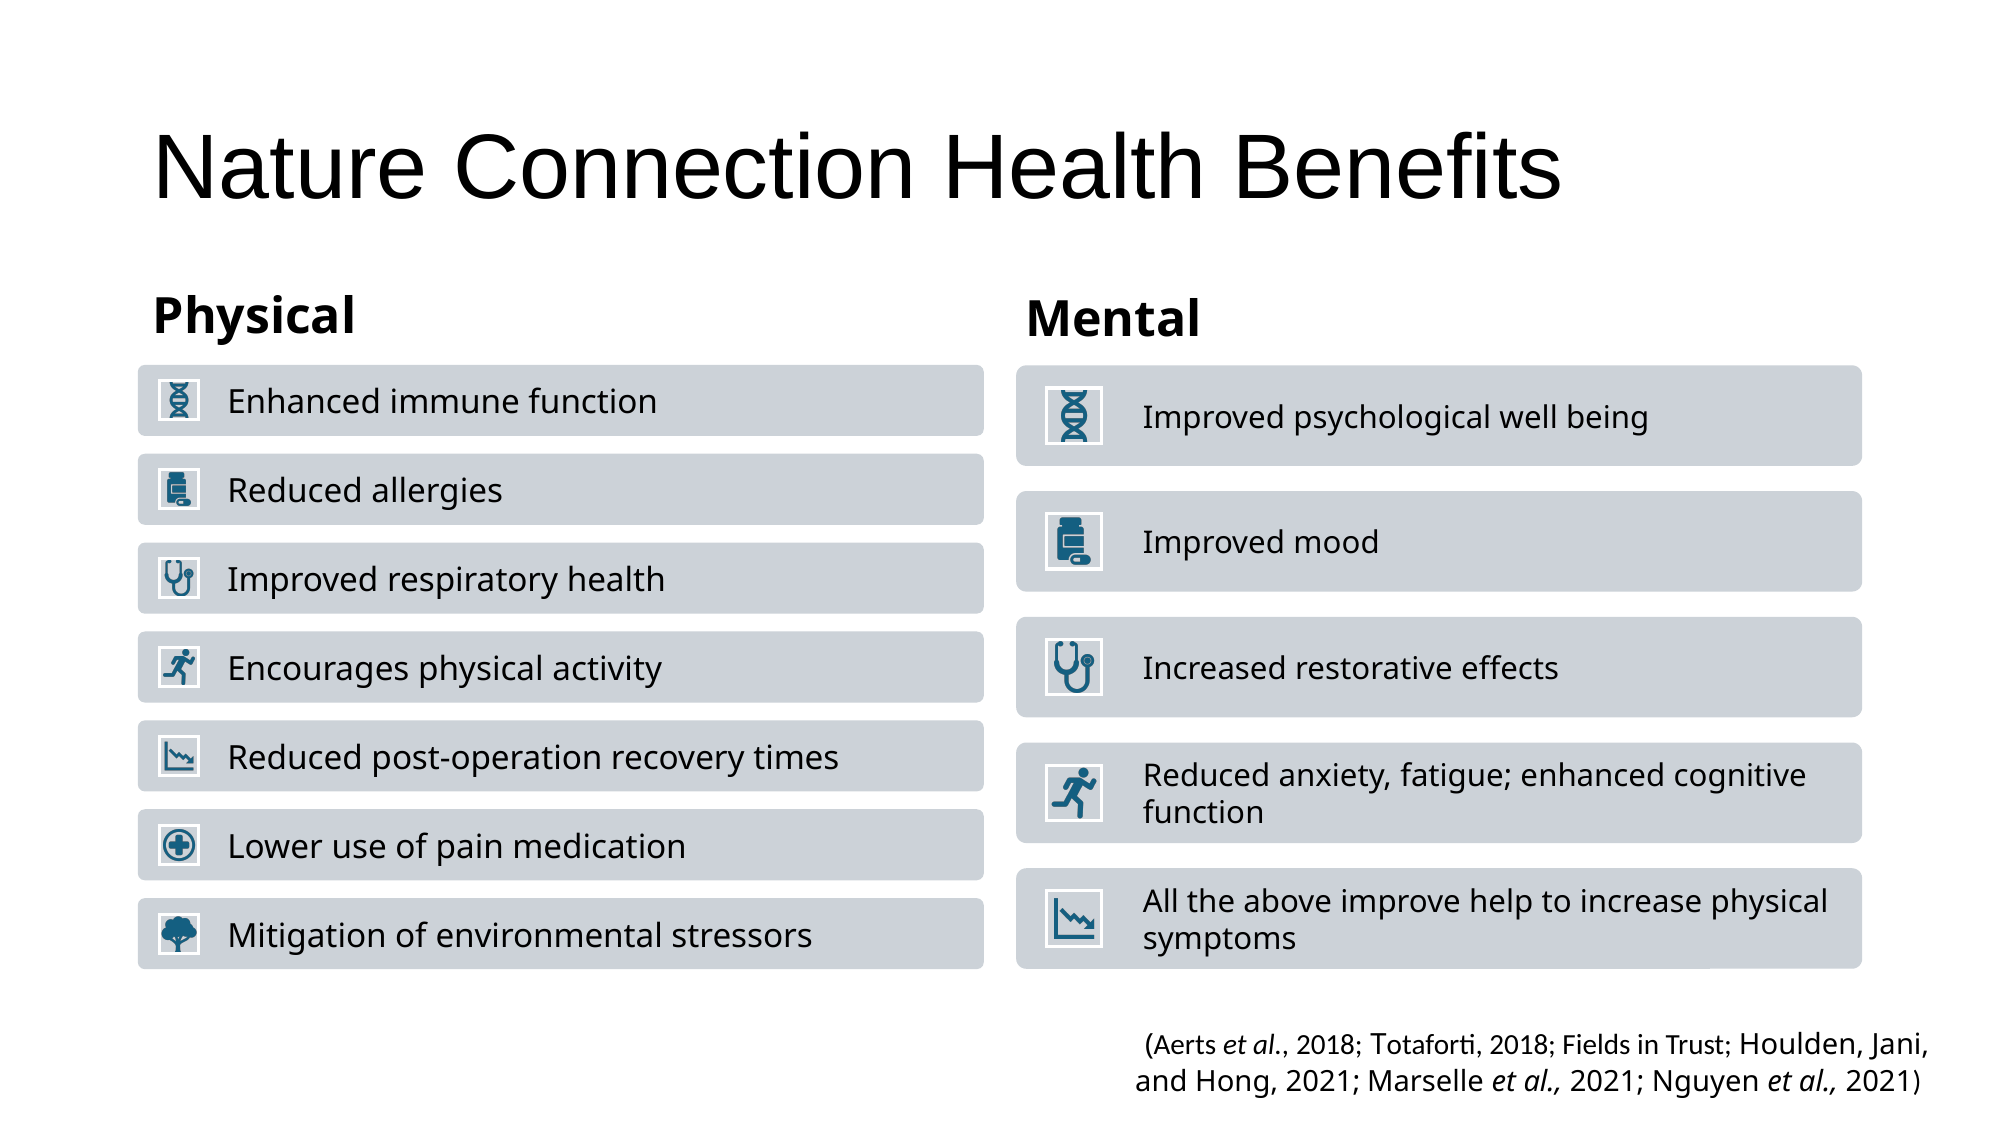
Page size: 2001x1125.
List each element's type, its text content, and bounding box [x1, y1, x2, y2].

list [137, 364, 985, 970]
list Physical [137, 216, 984, 352]
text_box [1015, 364, 1863, 970]
title Nature Connection Health Benefits [137, 59, 1863, 278]
list Mental [1010, 219, 1861, 355]
text_box (Aerts et al., 2018; Totaforti, 2018; Fields in Trust; Houlden, Jani, and Hong, 2021; Marselle et al., 2021; Nguyen et al., 2021) [1120, 1009, 1996, 1125]
